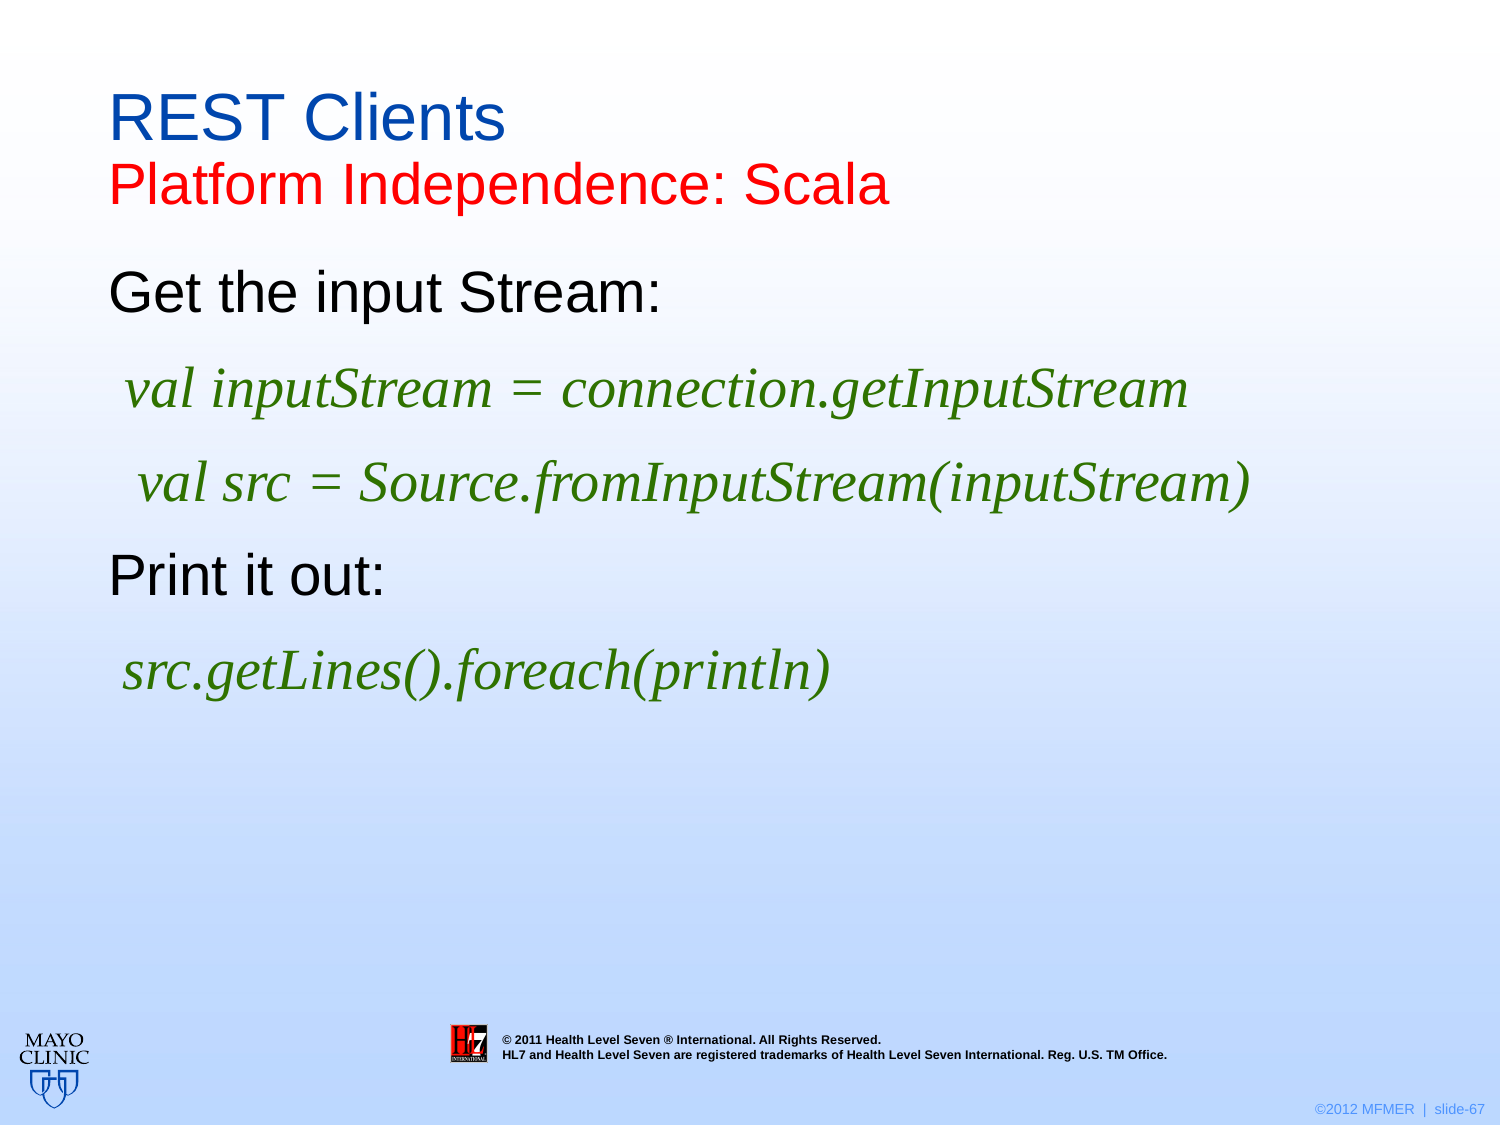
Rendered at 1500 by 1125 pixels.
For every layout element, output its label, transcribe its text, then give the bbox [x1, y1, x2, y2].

list Get the input Stream: val inputStream = connection.getInputStream val src = Source.fromInputStream(inputStream) Print it out: src.getLines().foreach(println) [108, 224, 1392, 1013]
picture [0, 0, 1500, 1125]
title REST Clients Platform Independence: Scala [108, 0, 1392, 224]
